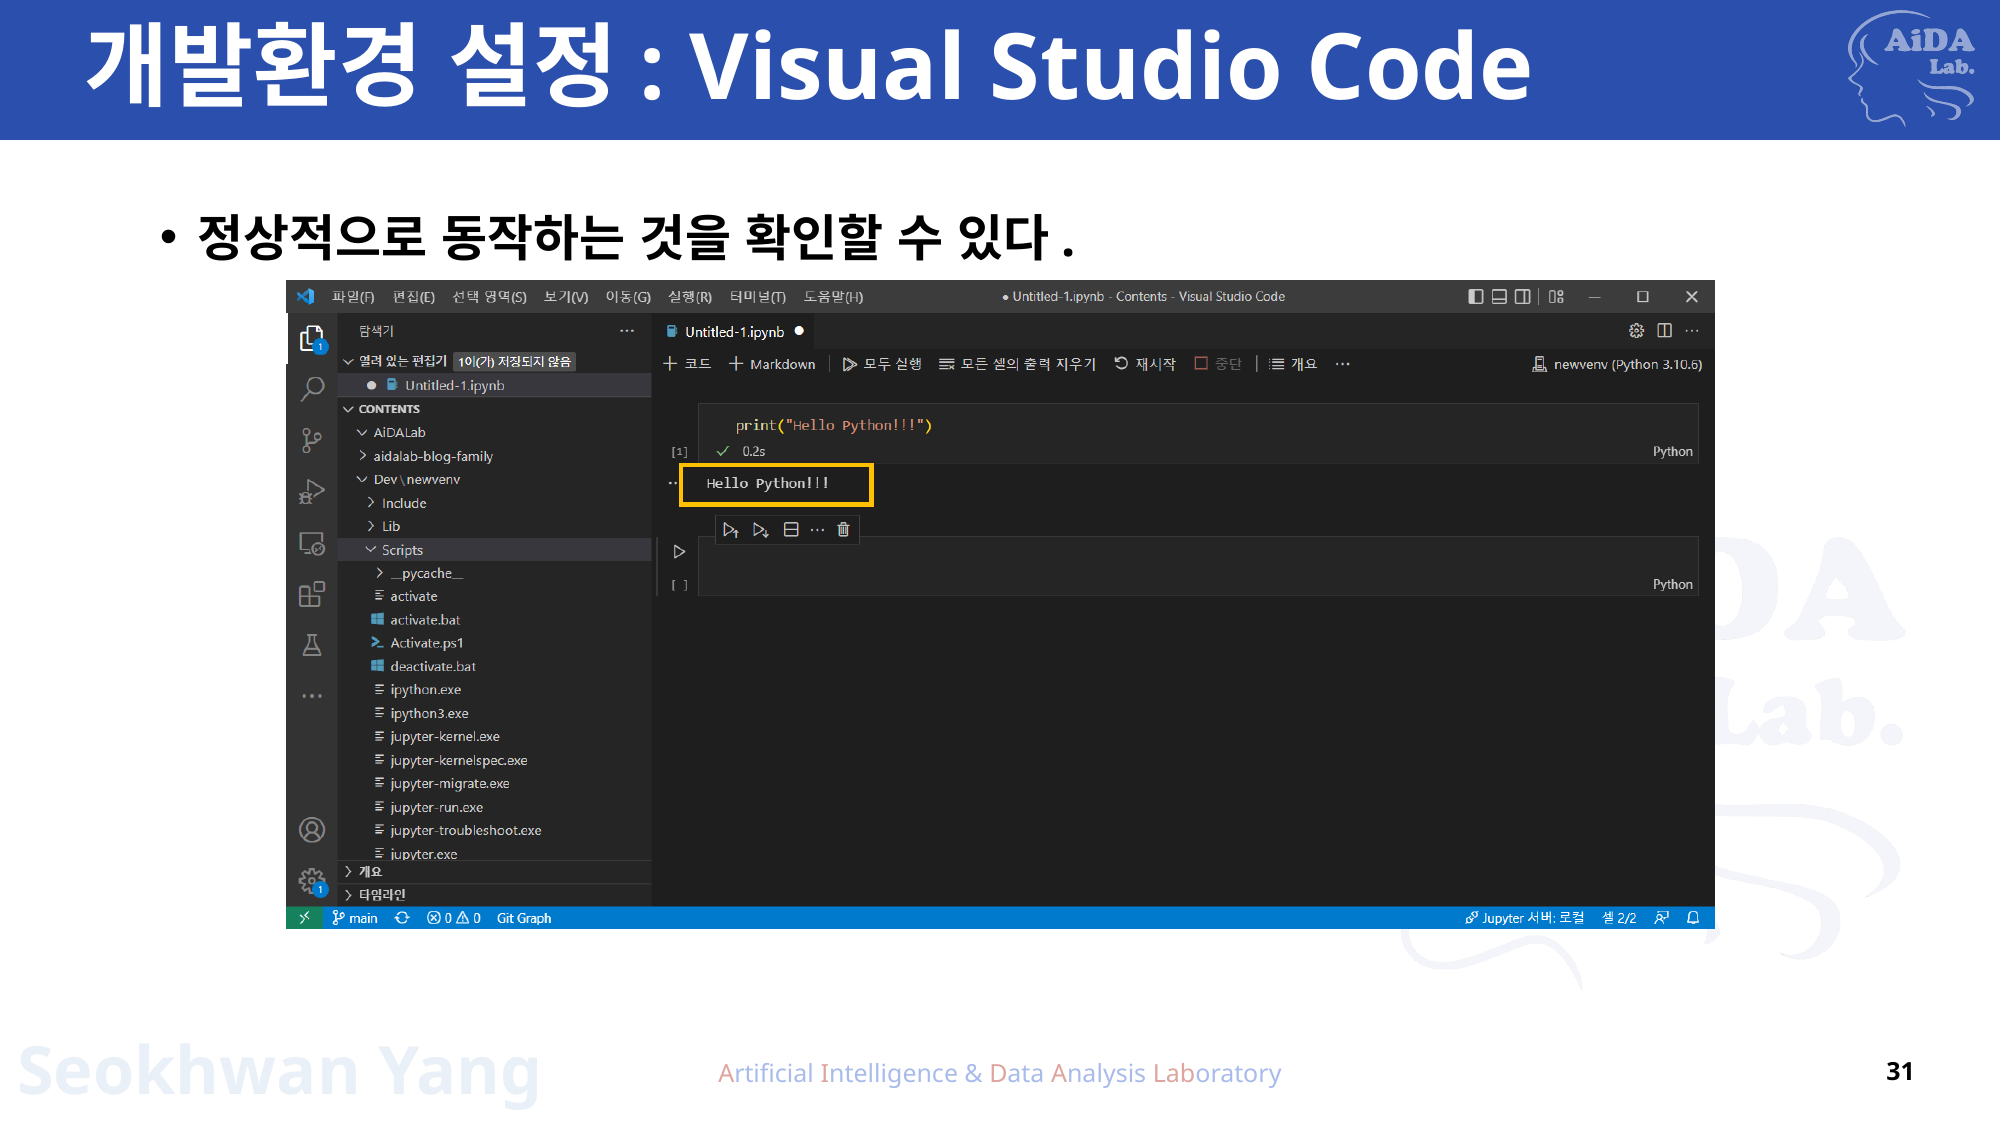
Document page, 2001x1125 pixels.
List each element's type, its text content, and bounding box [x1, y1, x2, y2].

title 개발환경 설정: Visual Studio Code [69, 7, 1823, 133]
slide_number 31 [1412, 1042, 1930, 1103]
list 정상적으로 동작하는 것을 확인할 수 있다. [69, 168, 1930, 1019]
picture [1842, 7, 1980, 133]
picture [286, 280, 1715, 929]
footer Artificial Intelligence & Data Analysis Laboratory [662, 1042, 1338, 1103]
